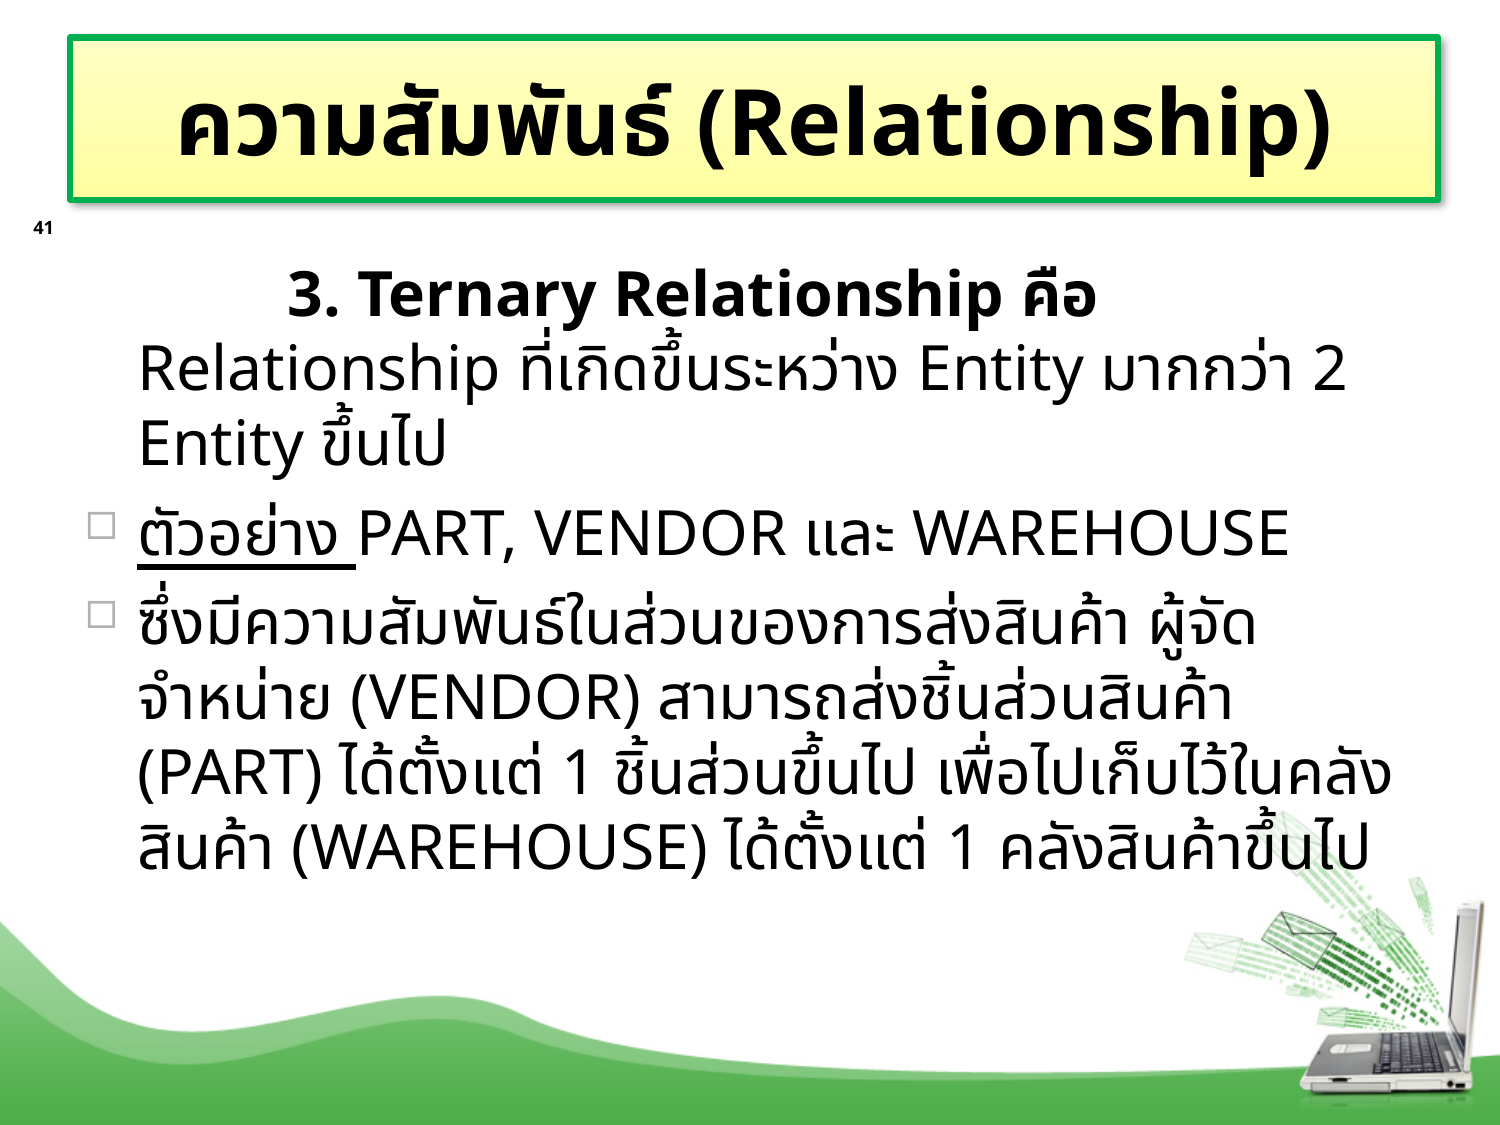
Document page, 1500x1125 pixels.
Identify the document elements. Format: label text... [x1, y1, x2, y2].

slide_number 41 [0, 208, 88, 249]
title ความสัมพันธ์ (Relationship) [67, 34, 1441, 203]
picture [0, 0, 1500, 1125]
list 3. Ternary Relationship คือ Relationship ที่เกิดขึ้นระหว่าง Entity มากกว่า 2 Entity ขึ้นไป ตัวอย่าง PART, VENDOR และ WAREHOUSE ซึ่งมีความสัมพันธ์ในส่วนของการส่งสินค้า ผู้จัดจำหน่าย (VENDOR) สามารถส่งชิ้นส่วนสินค้า (PART) ได้ตั้งแต่ 1 ชิ้นส่วนขึ้นไป เพื่อไปเก็บไว้ในคลังสินค้า (WAREHOUSE) ได้ตั้งแต่ 1 คลังสินค้าขึ้นไป [70, 246, 1438, 1008]
